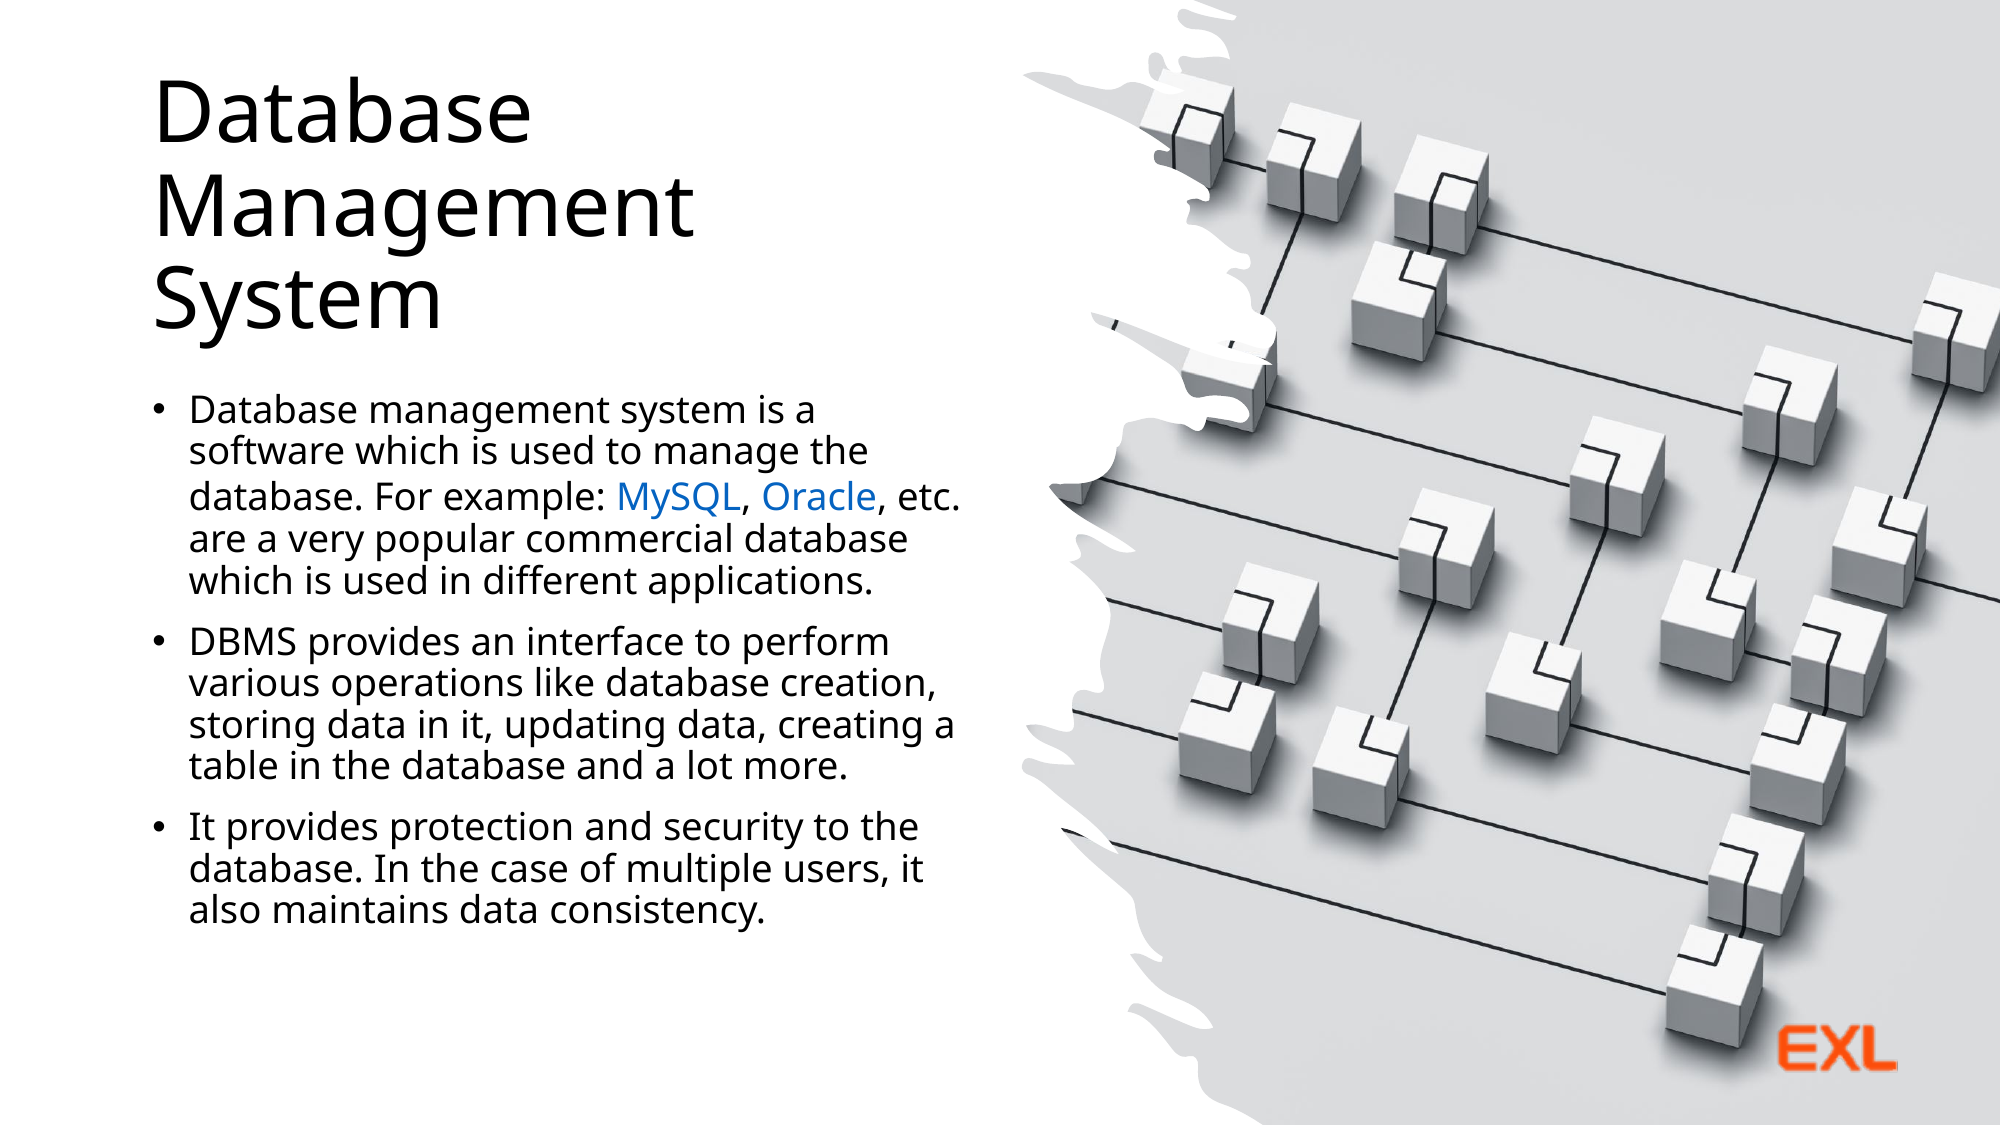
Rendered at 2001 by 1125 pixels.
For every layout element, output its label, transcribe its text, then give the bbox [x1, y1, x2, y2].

title Database Management System [137, 59, 999, 357]
text_box [0, 0, 1021, 1125]
picture [1021, 0, 2000, 1125]
list Database management system is a software which is used to manage the database. For example: MySQL, Oracle, etc. are a very popular commercial database which is used in different applications. DBMS provides an interface to perform various operations like database creation, storing data in it, updating data, creating a table in the database and a lot more. It provides protection and security to the database. In the case of multiple users, it also maintains data consistency. [137, 382, 979, 1014]
